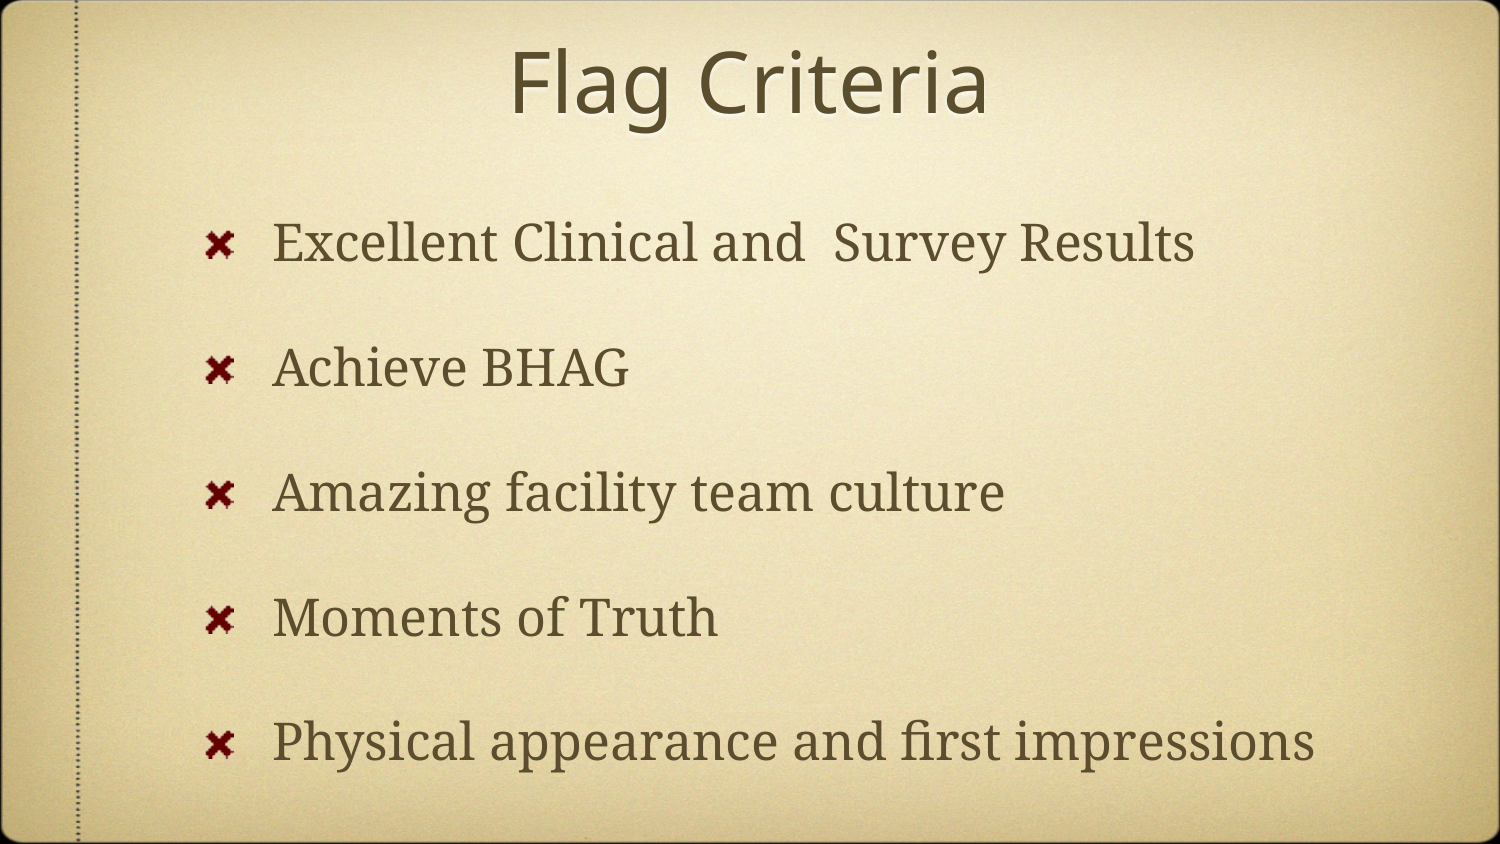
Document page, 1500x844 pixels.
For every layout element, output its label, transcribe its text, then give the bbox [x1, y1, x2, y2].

title Flag Criteria [75, 9, 1425, 150]
text_box Excellent Clinical and Survey Results Achieve BHAG Amazing facility team culture Moments of Truth Physical appearance and first impressions [187, 204, 1427, 839]
picture [0, 0, 1500, 844]
